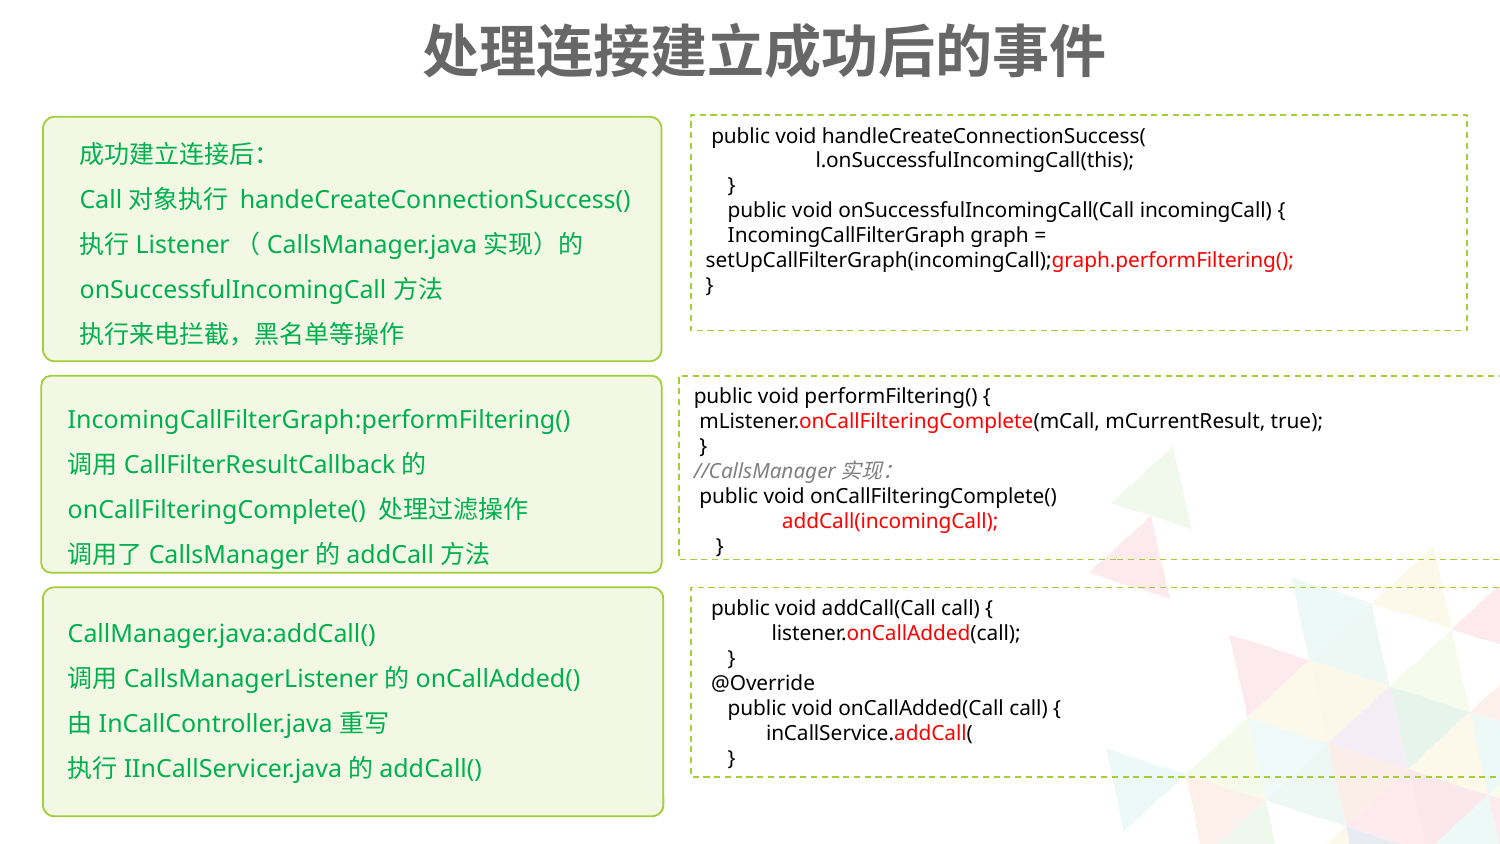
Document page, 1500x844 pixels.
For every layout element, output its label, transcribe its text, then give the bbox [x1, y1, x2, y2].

text_box public void performFiltering() { mListener.onCallFilteringComplete(mCall, mCurrentResult, true); } //CallsManager实现： public void onCallFilteringComplete() addCall(incomingCall); } [679, 375, 1500, 560]
text_box [40, 374, 662, 574]
text_box 处理连接建立成功后的事件 [407, 8, 1131, 80]
text_box CallManager.java:addCall() 调用CallsManagerListener的onCallAdded() 由InCallController.java重写 执行IInCallServicer.java的addCall() [52, 595, 846, 790]
picture [0, 0, 1500, 844]
text_box public void handleCreateConnectionSuccess( l.onSuccessfulIncomingCall(this); } public void onSuccessfulIncomingCall(Call incomingCall) { IncomingCallFilterGraph graph = setUpCallFilterGraph(incomingCall);graph.performFiltering(); } [690, 114, 1468, 331]
text_box IncomingCallFilterGraph:performFiltering() 调用CallFilterResultCallback的onCallFilteringComplete() 处理过滤操作 调用了CallsManager的addCall方法 [53, 381, 665, 576]
text_box 成功建立连接后： Call对象执行 handeCreateConnectionSuccess() 执行Listener（CallsManager.java实现）的onSuccessfulIncomingCall方法 执行来电拦截，黑名单等操作 [64, 116, 813, 371]
text_box [42, 115, 652, 363]
text_box public void addCall(Call call) { listener.onCallAdded(call); } @Override public void onCallAdded(Call call) { inCallService.addCall( } [690, 587, 1500, 777]
text_box [42, 586, 665, 818]
